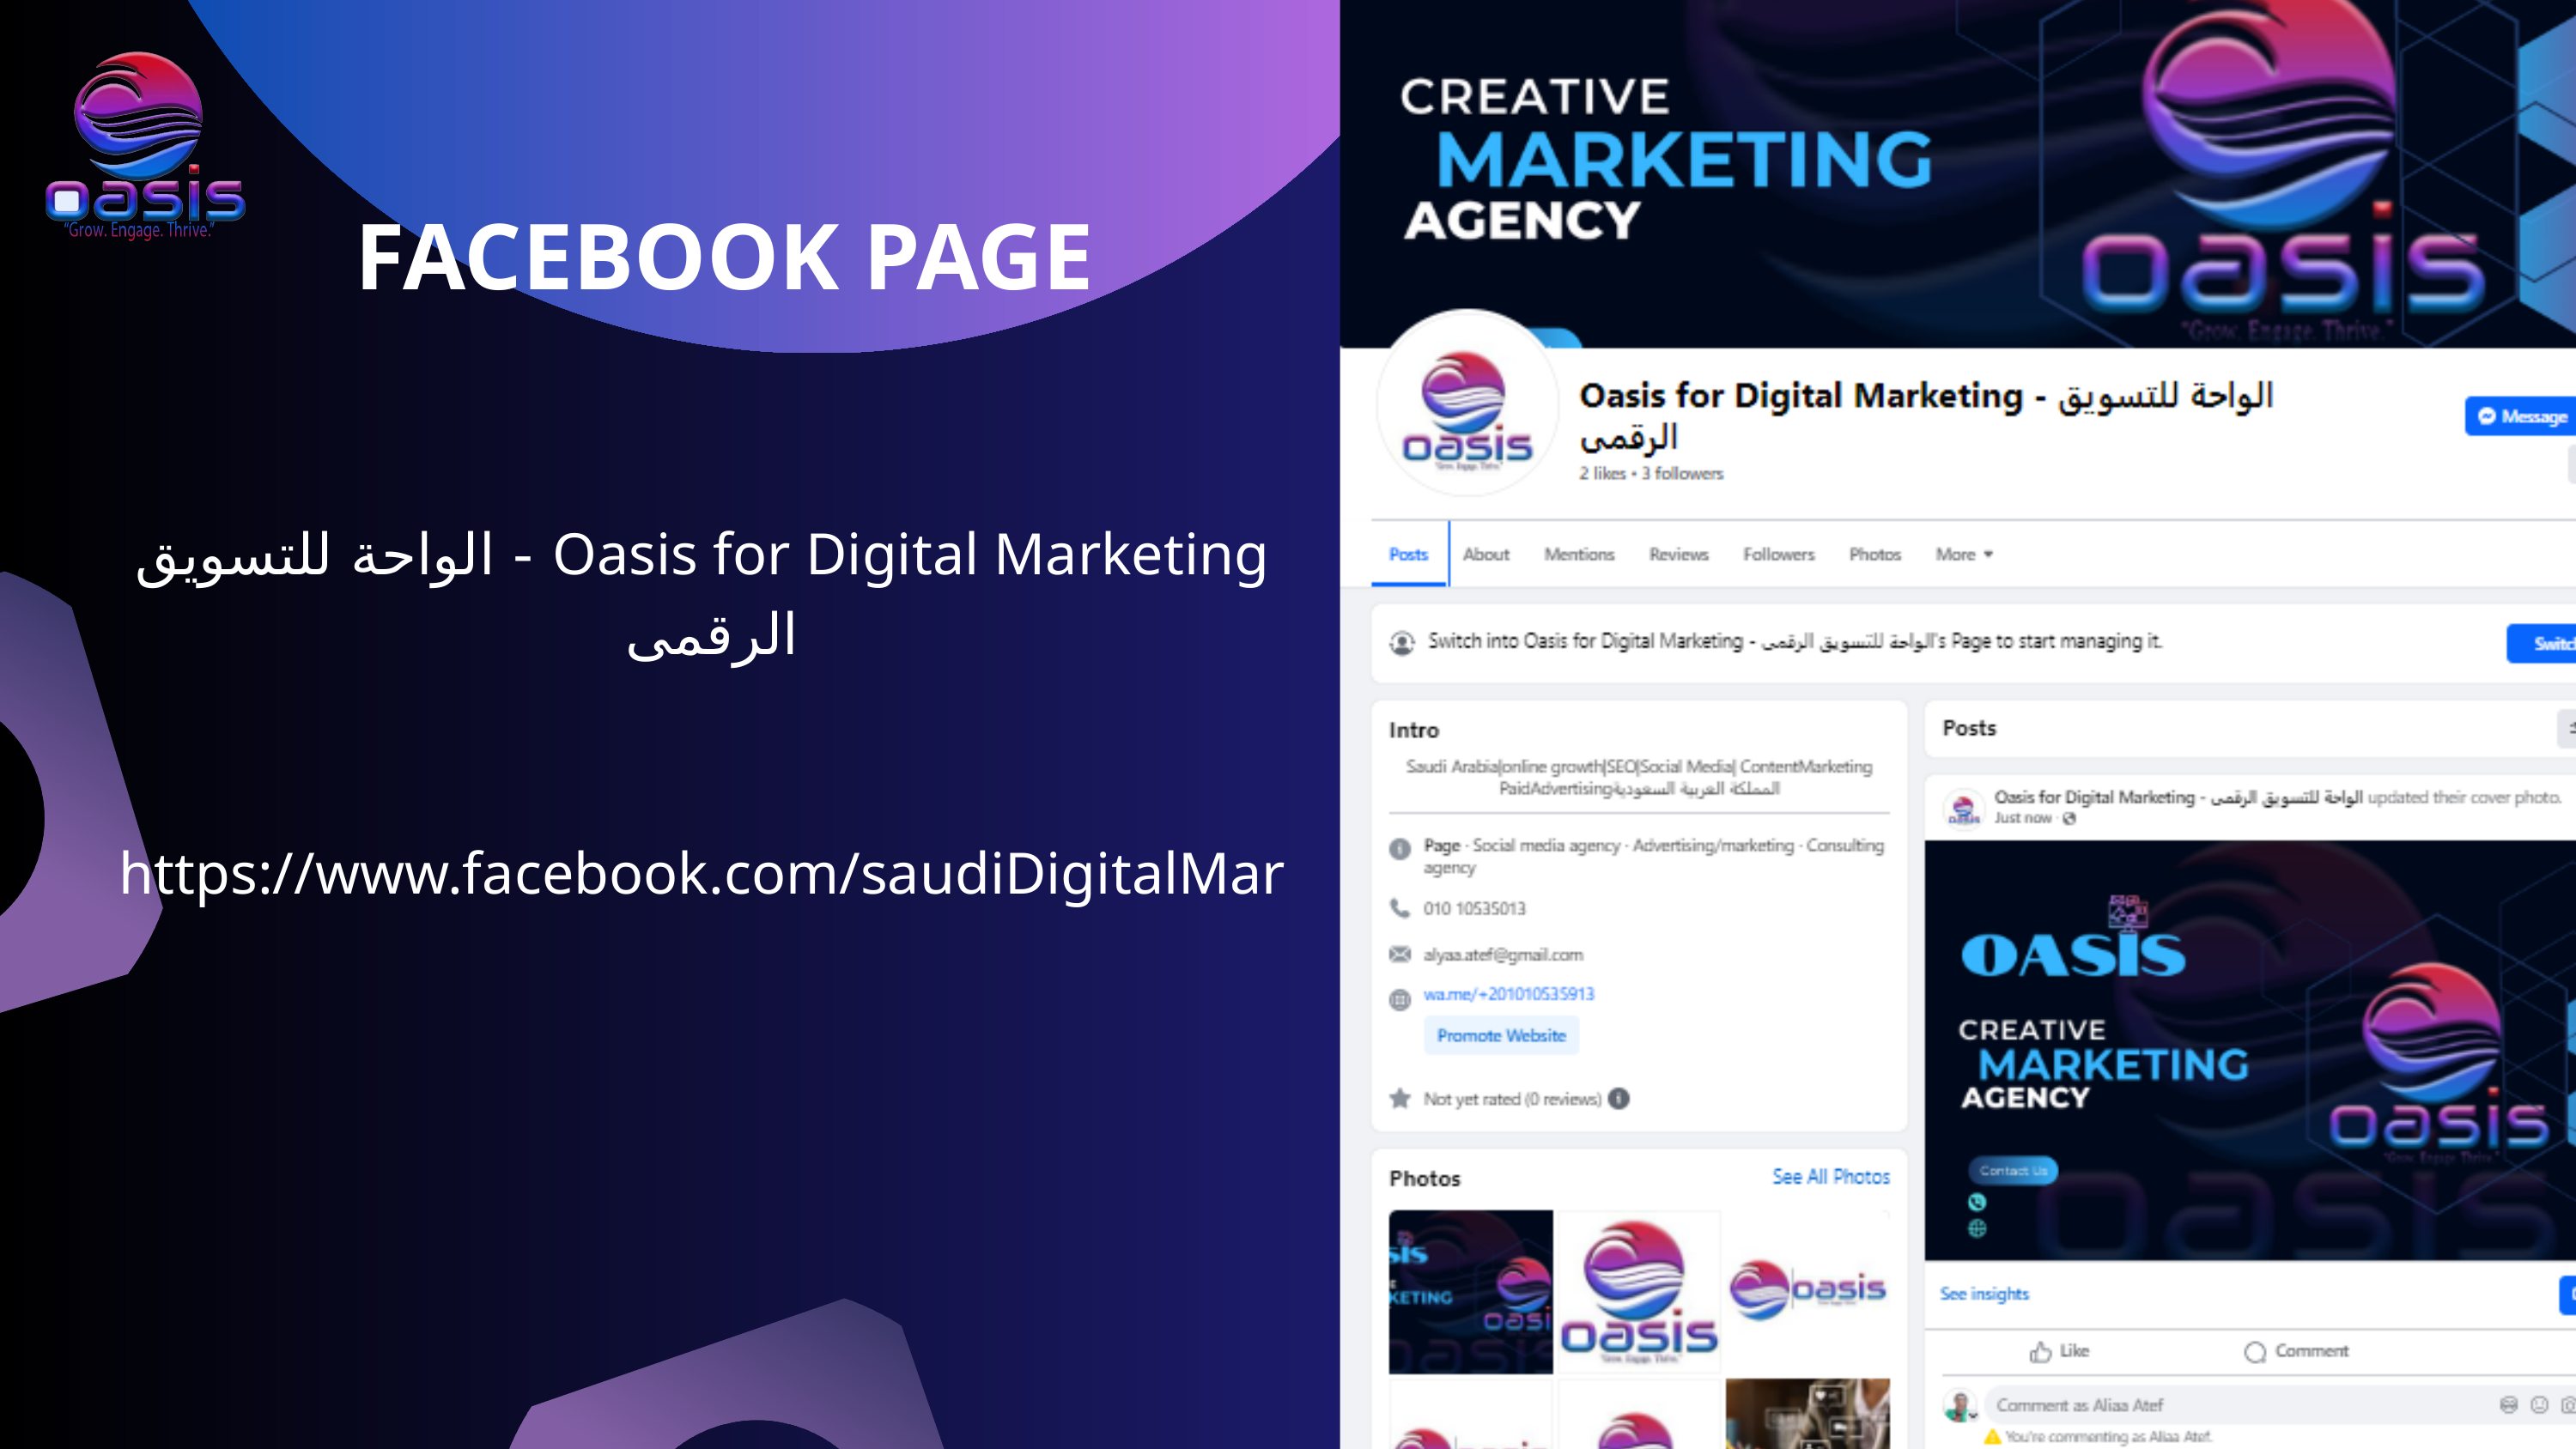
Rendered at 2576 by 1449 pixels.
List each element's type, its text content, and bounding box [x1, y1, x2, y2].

text_box Oasis for Digital Marketing - الواحة للتسويق الرقمى https://www.facebook.com/saudiDigitalMar [118, 426, 1288, 985]
text_box [489, 1283, 945, 1449]
text_box [0, 555, 118, 1013]
text_box [22, 22, 76, 268]
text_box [80, 0, 1335, 354]
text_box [1340, 0, 2576, 1449]
